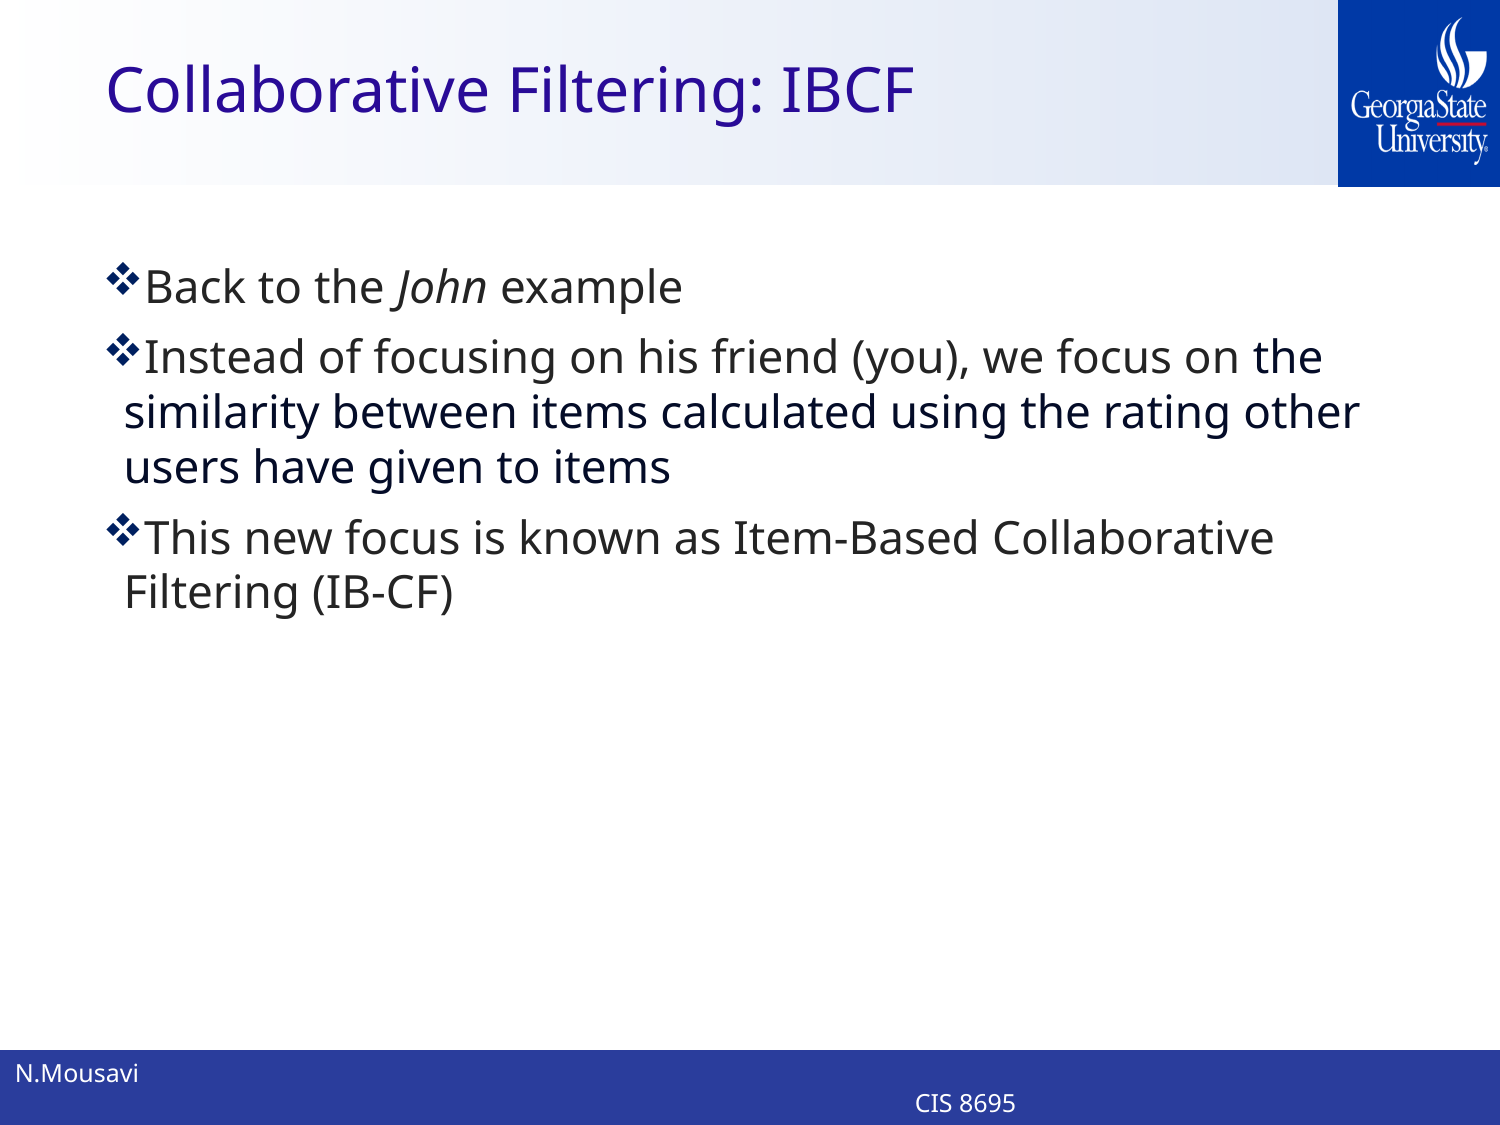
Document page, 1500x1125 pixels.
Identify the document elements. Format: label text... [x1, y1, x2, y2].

list Back to the John example Instead of focusing on his friend (you), we focus on the similarity between items calculated using the rating other users have given to items This new focus is known as Item-Based Collaborative Filtering (IB-CF) [87, 249, 1382, 1012]
title Collaborative Filtering: IBCF [90, 0, 1500, 185]
